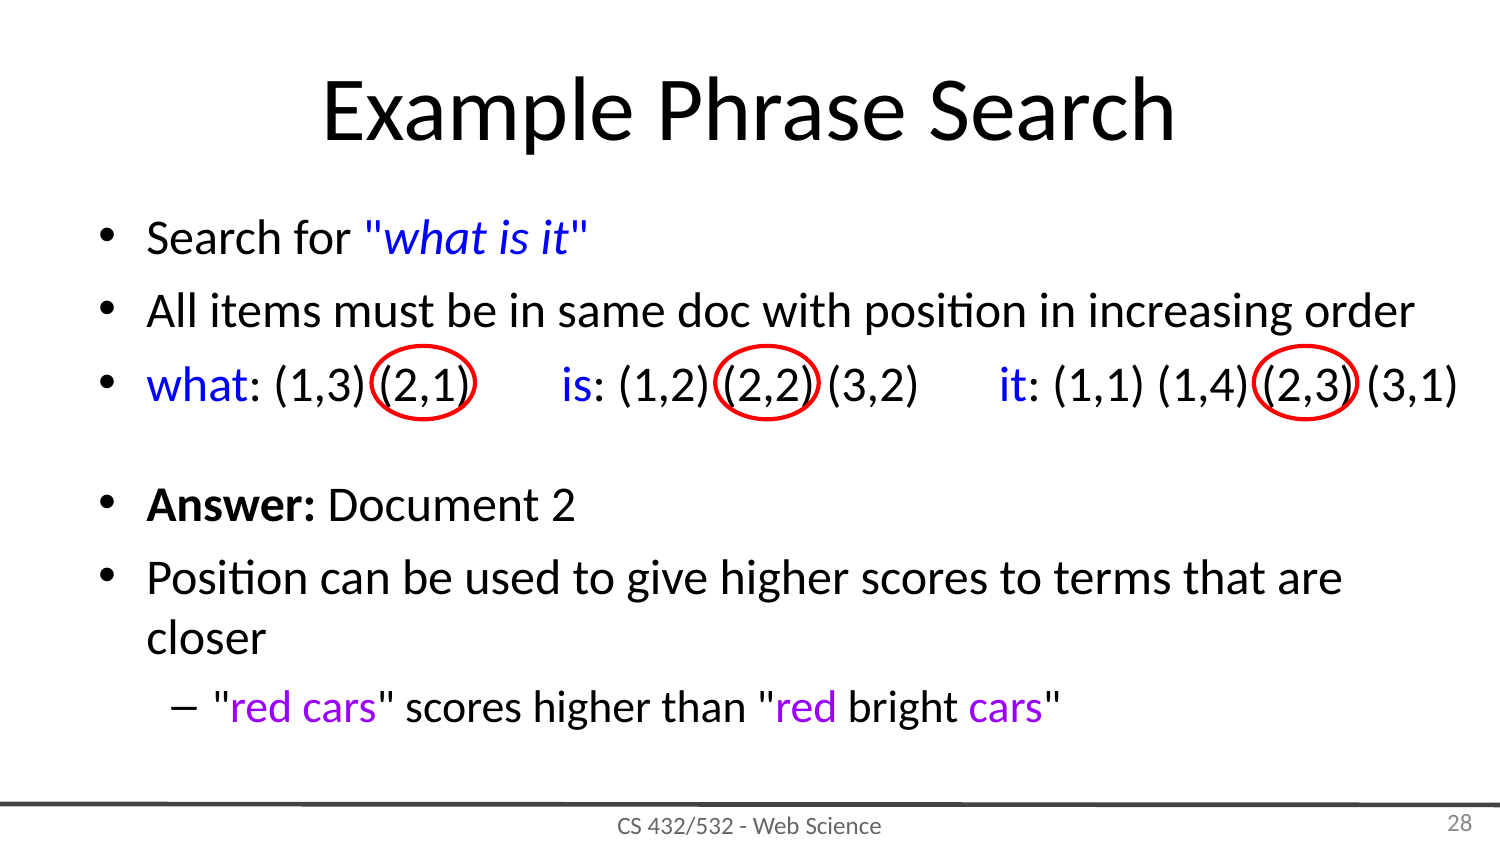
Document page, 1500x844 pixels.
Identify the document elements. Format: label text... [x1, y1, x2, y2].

text_box [371, 345, 476, 420]
list Search for "what is it" All items must be in same doc with position in increasing order what: (1,3) (2,1) is: (1,2) (2,2) (3,2) it: (1,1) (1,4) (2,3) (3,1) Answer: Document 2 Position can be used to give higher scores to terms that are closer "red cars" scores higher than "red bright cars" [75, 196, 1481, 781]
slide_number ‹#› [1137, 798, 1488, 844]
text_box [1253, 345, 1358, 420]
text_box [715, 345, 819, 420]
title Example Phrase Search [75, 33, 1425, 175]
